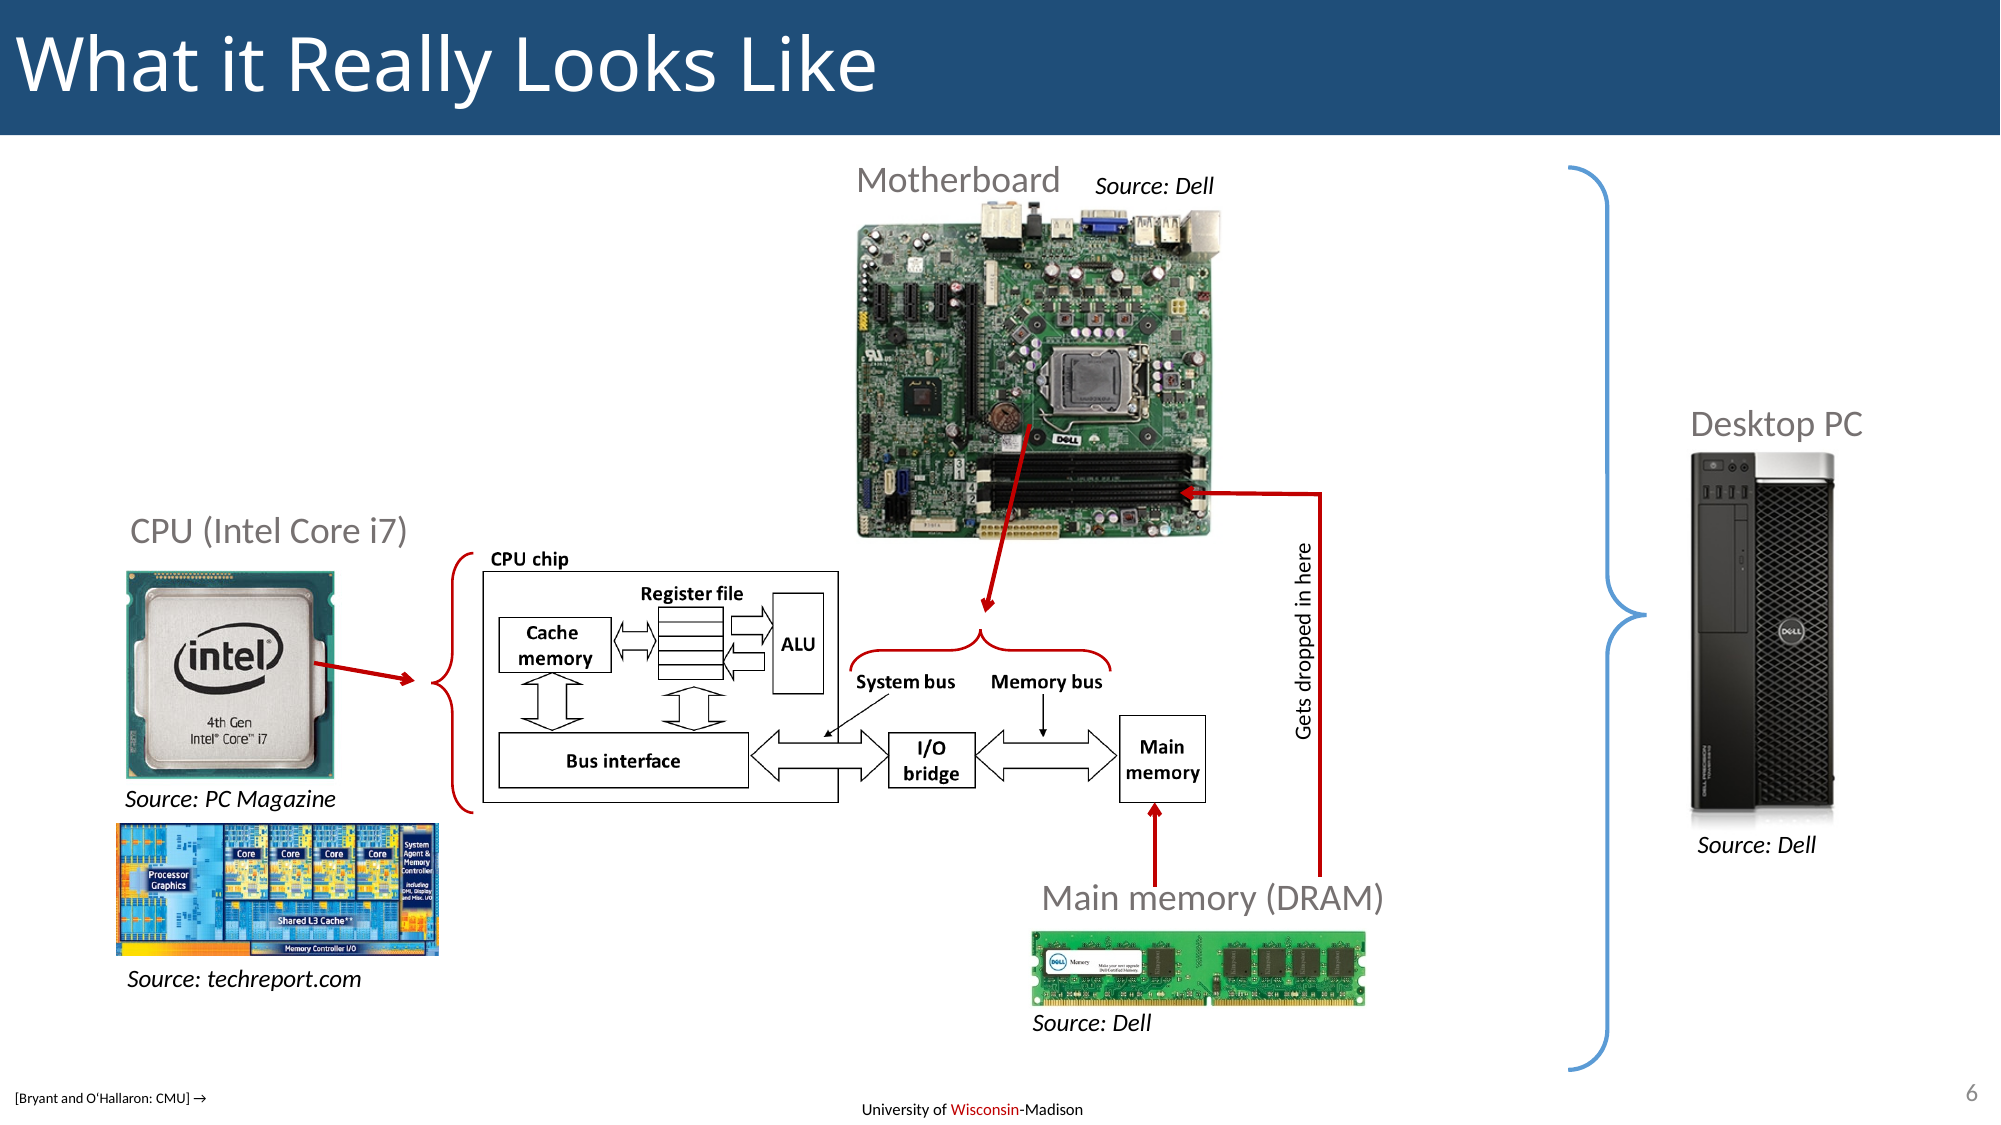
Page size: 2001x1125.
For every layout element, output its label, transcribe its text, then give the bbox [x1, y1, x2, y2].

text_box Gets dropped in here [1280, 527, 1320, 756]
title What it Really Looks Like [0, 0, 2000, 136]
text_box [1674, 392, 1880, 867]
slide_number 6 [1879, 1069, 1994, 1114]
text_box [838, 147, 1231, 613]
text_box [103, 498, 439, 1001]
text_box [Bryant and O‘Hallaron: CMU] → [0, 1081, 225, 1114]
text_box [439, 552, 474, 814]
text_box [1017, 802, 1407, 1045]
text_box [1568, 166, 1647, 1071]
picture [477, 539, 1213, 803]
